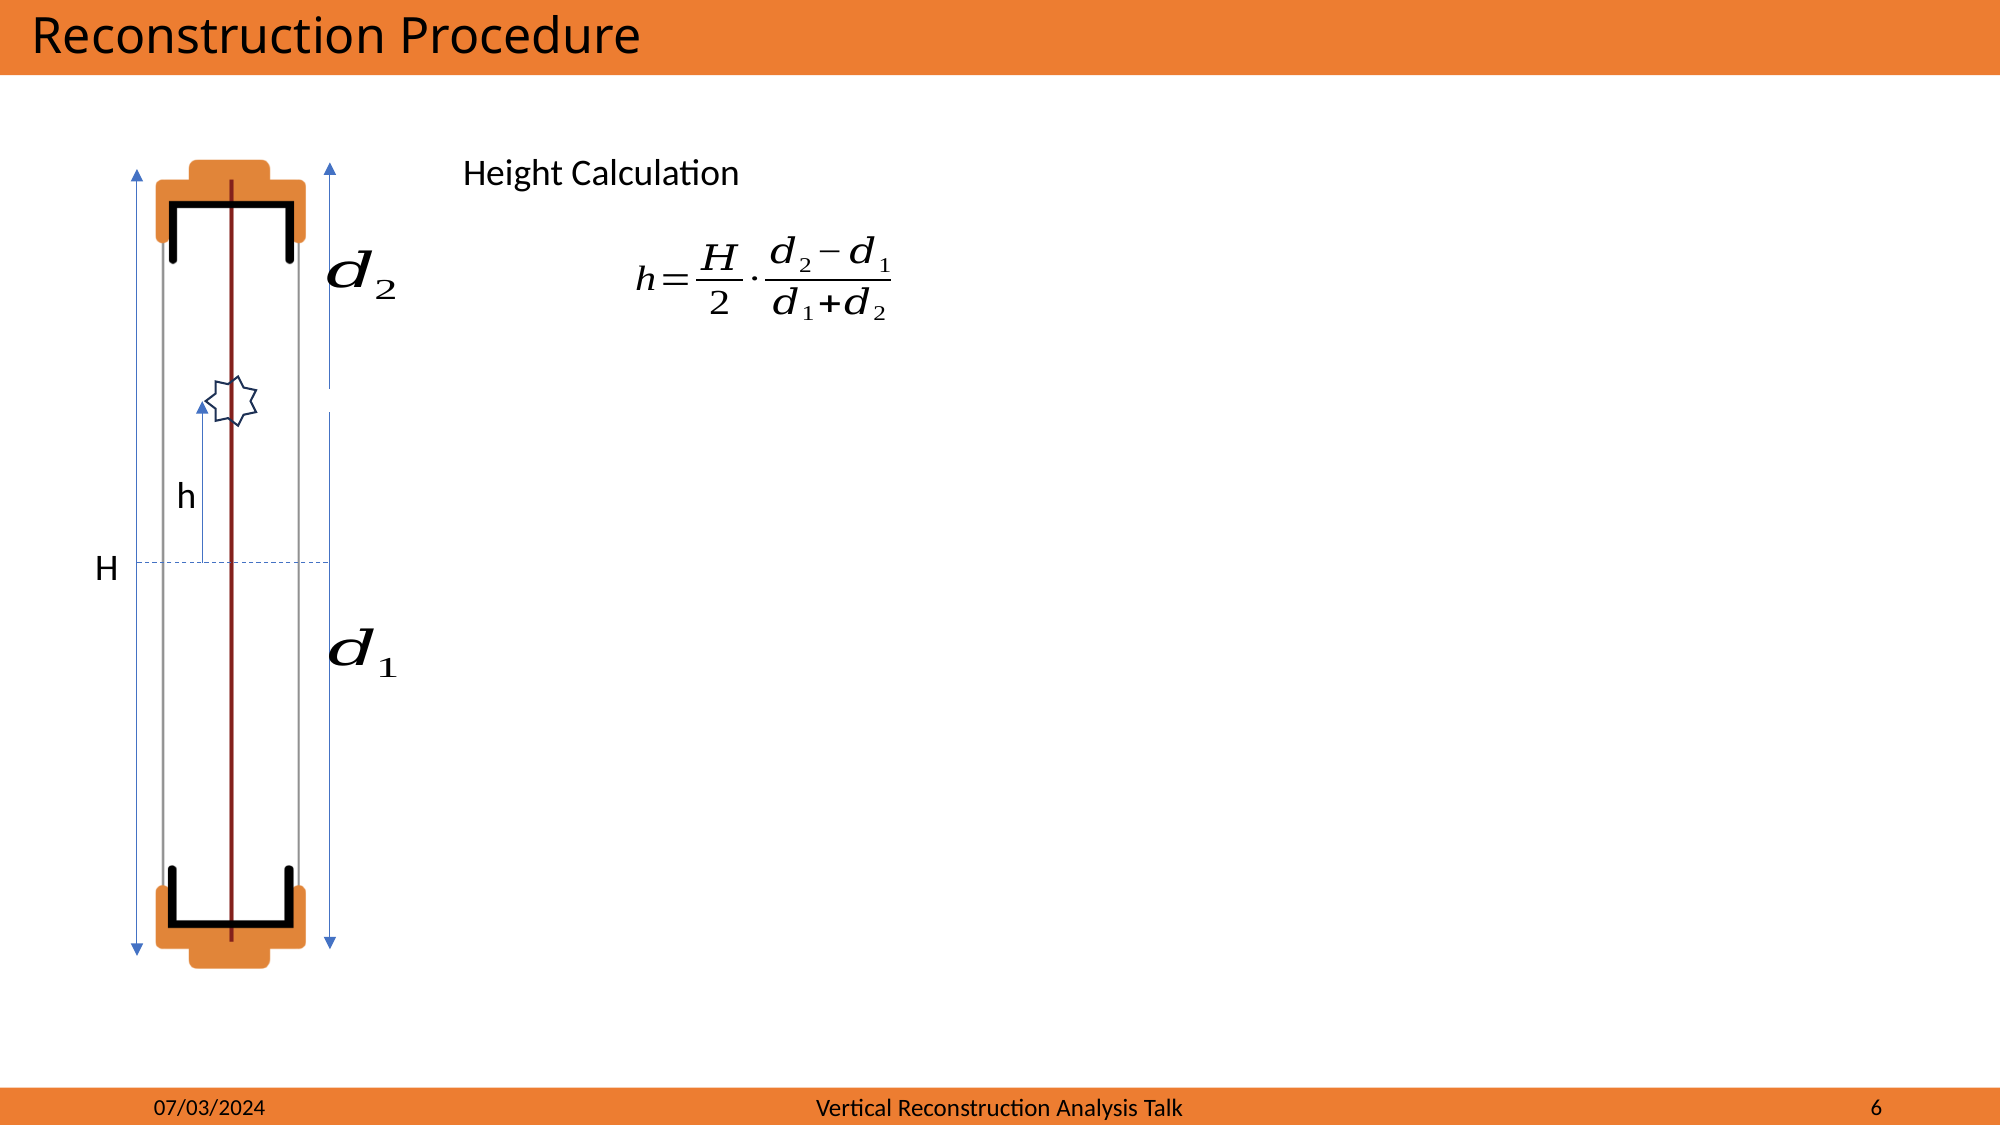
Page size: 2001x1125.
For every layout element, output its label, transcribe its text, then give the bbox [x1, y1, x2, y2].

slide_number 6 [1447, 1087, 1898, 1125]
text_box Height Calculation [448, 140, 756, 201]
footer Vertical Reconstruction Analysis Talk [662, 1087, 1338, 1125]
title Reconstruction Procedure [16, 0, 1742, 76]
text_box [0, 402, 655, 723]
picture [209, 379, 253, 402]
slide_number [138, 1087, 589, 1125]
picture [153, 723, 326, 977]
picture [153, 150, 326, 402]
